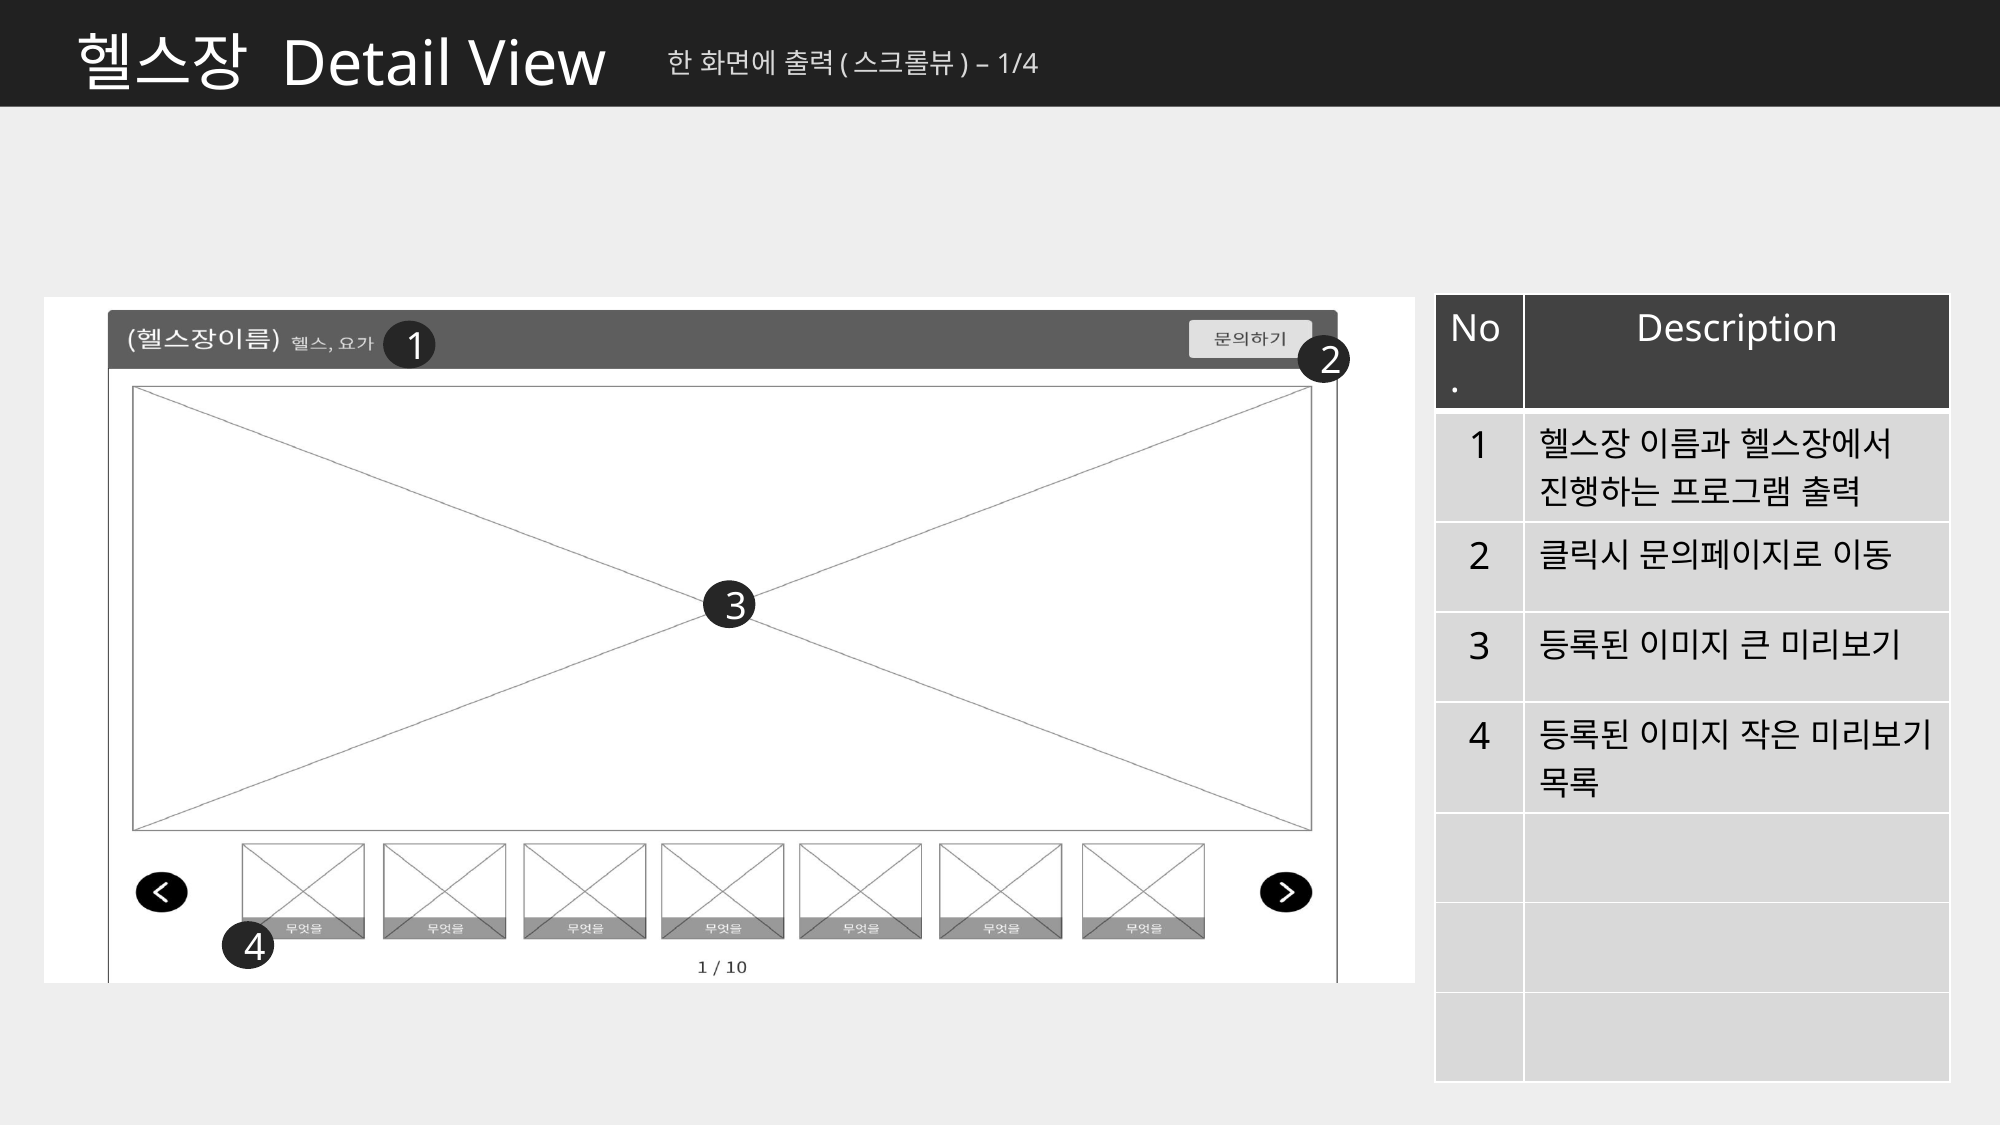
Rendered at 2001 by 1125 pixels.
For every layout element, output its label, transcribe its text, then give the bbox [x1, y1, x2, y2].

title 헬스장 Detail View [61, 16, 629, 107]
table_cell 4 [1436, 703, 1523, 812]
table_cell 3 [1436, 613, 1523, 701]
table_cell 1 [1436, 414, 1523, 521]
table_cell 2 [1436, 523, 1523, 611]
table_cell [1525, 993, 1949, 1081]
table_cell [1525, 903, 1949, 992]
table_cell 등록된 이미지 작은 미리보기 목록 [1525, 703, 1949, 812]
table_cell [1436, 903, 1523, 992]
table_cell 등록된 이미지 큰 미리보기 [1525, 613, 1949, 701]
table_cell [1436, 814, 1523, 902]
table_header Description [1525, 295, 1949, 408]
table_header No. [1436, 295, 1523, 408]
table_cell 헬스장 이름과 헬스장에서 진행하는 프로그램 출력 [1525, 414, 1949, 521]
table_cell [1436, 993, 1523, 1081]
table_cell 클릭시 문의페이지로 이동 [1525, 523, 1949, 611]
list 한 화면에 출력(스크롤뷰) – 1/4 [652, 22, 1298, 87]
table_cell [1525, 814, 1949, 902]
picture [44, 297, 1415, 983]
